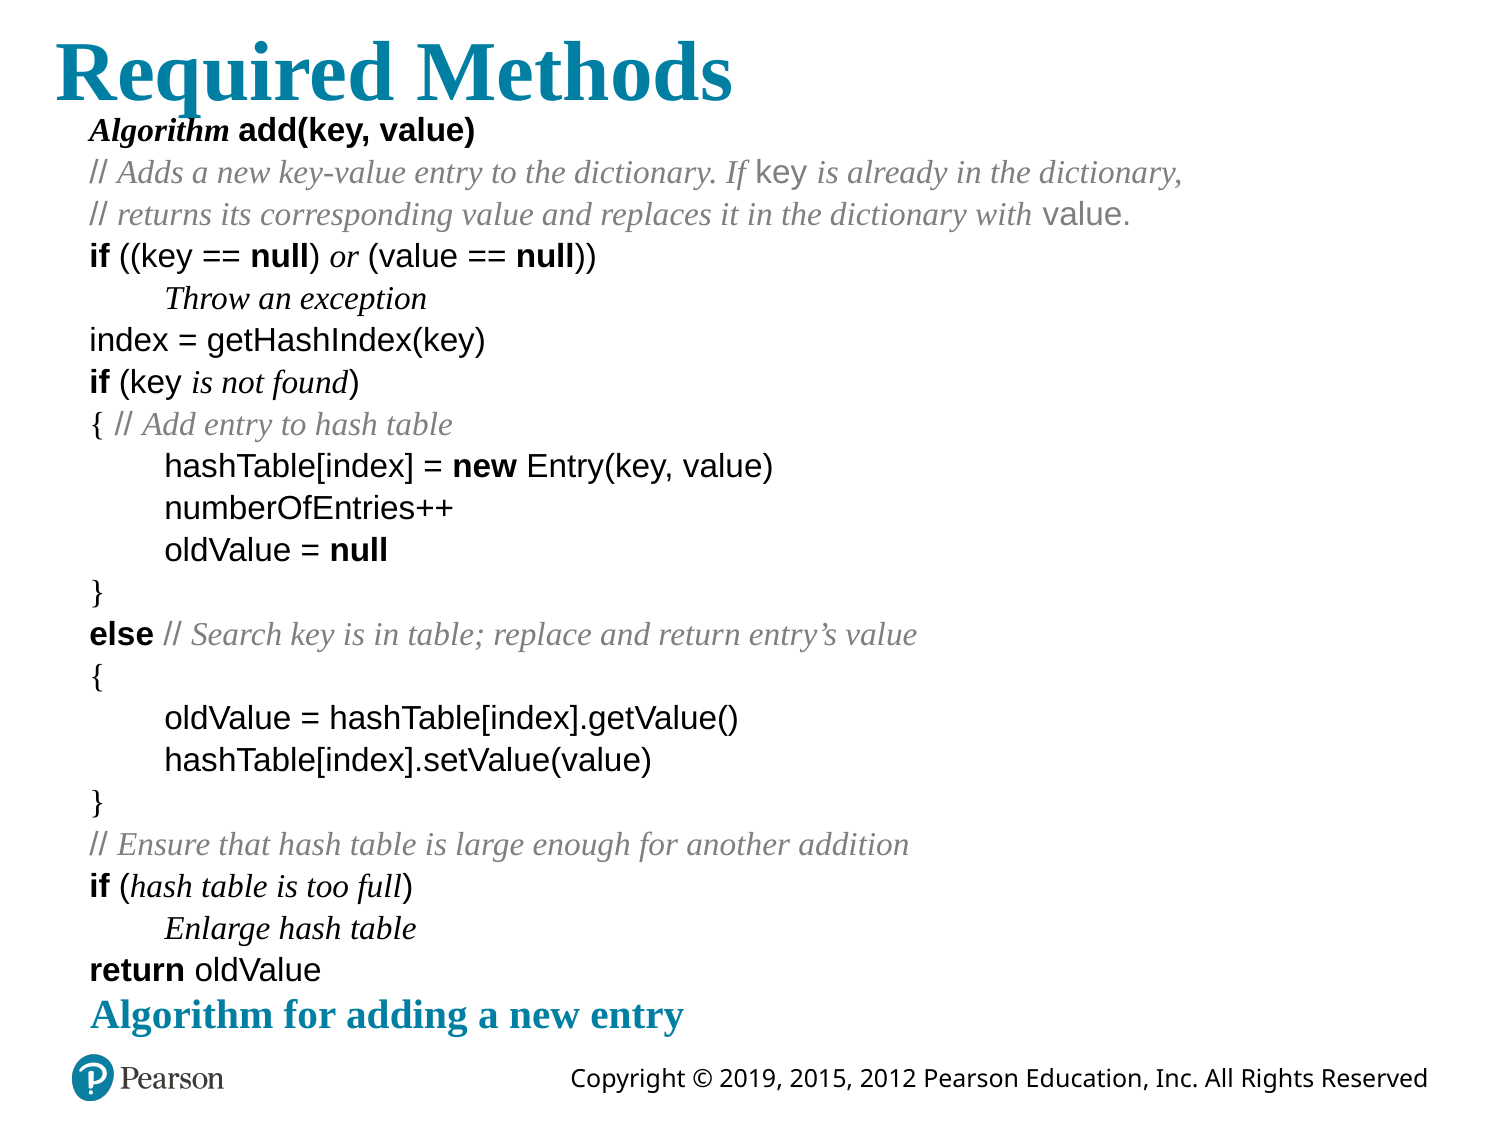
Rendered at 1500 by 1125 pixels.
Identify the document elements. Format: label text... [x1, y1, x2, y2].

title Required Methods [40, 0, 1438, 133]
list Algorithm for adding a new entry [74, 971, 1426, 1053]
text_box Algorithm add(key, value) // Adds a new key-value entry to the dictionary. If key is already in the dictionary, // returns its corresponding value and replaces it in the dictionary with value. if ((key == null) or (value == null)) Throw an exception index = getHashIndex(key) if (key is not found) { // Add entry to hash table hashTable[index] = new Entry(key, value) numberOfEntries++ oldValue = null } else // Search key is in table; replace and return entry’s value { oldValue = hashTable[index].getValue() hashTable[index].setValue(value) } // Ensure that hash table is large enough for another addition if (hash table is too full) Enlarge hash table return oldValue [81, 100, 1191, 996]
picture [80, 1063, 106, 1088]
picture [72, 1087, 83, 1101]
picture [72, 1054, 88, 1070]
picture [98, 1054, 224, 1101]
